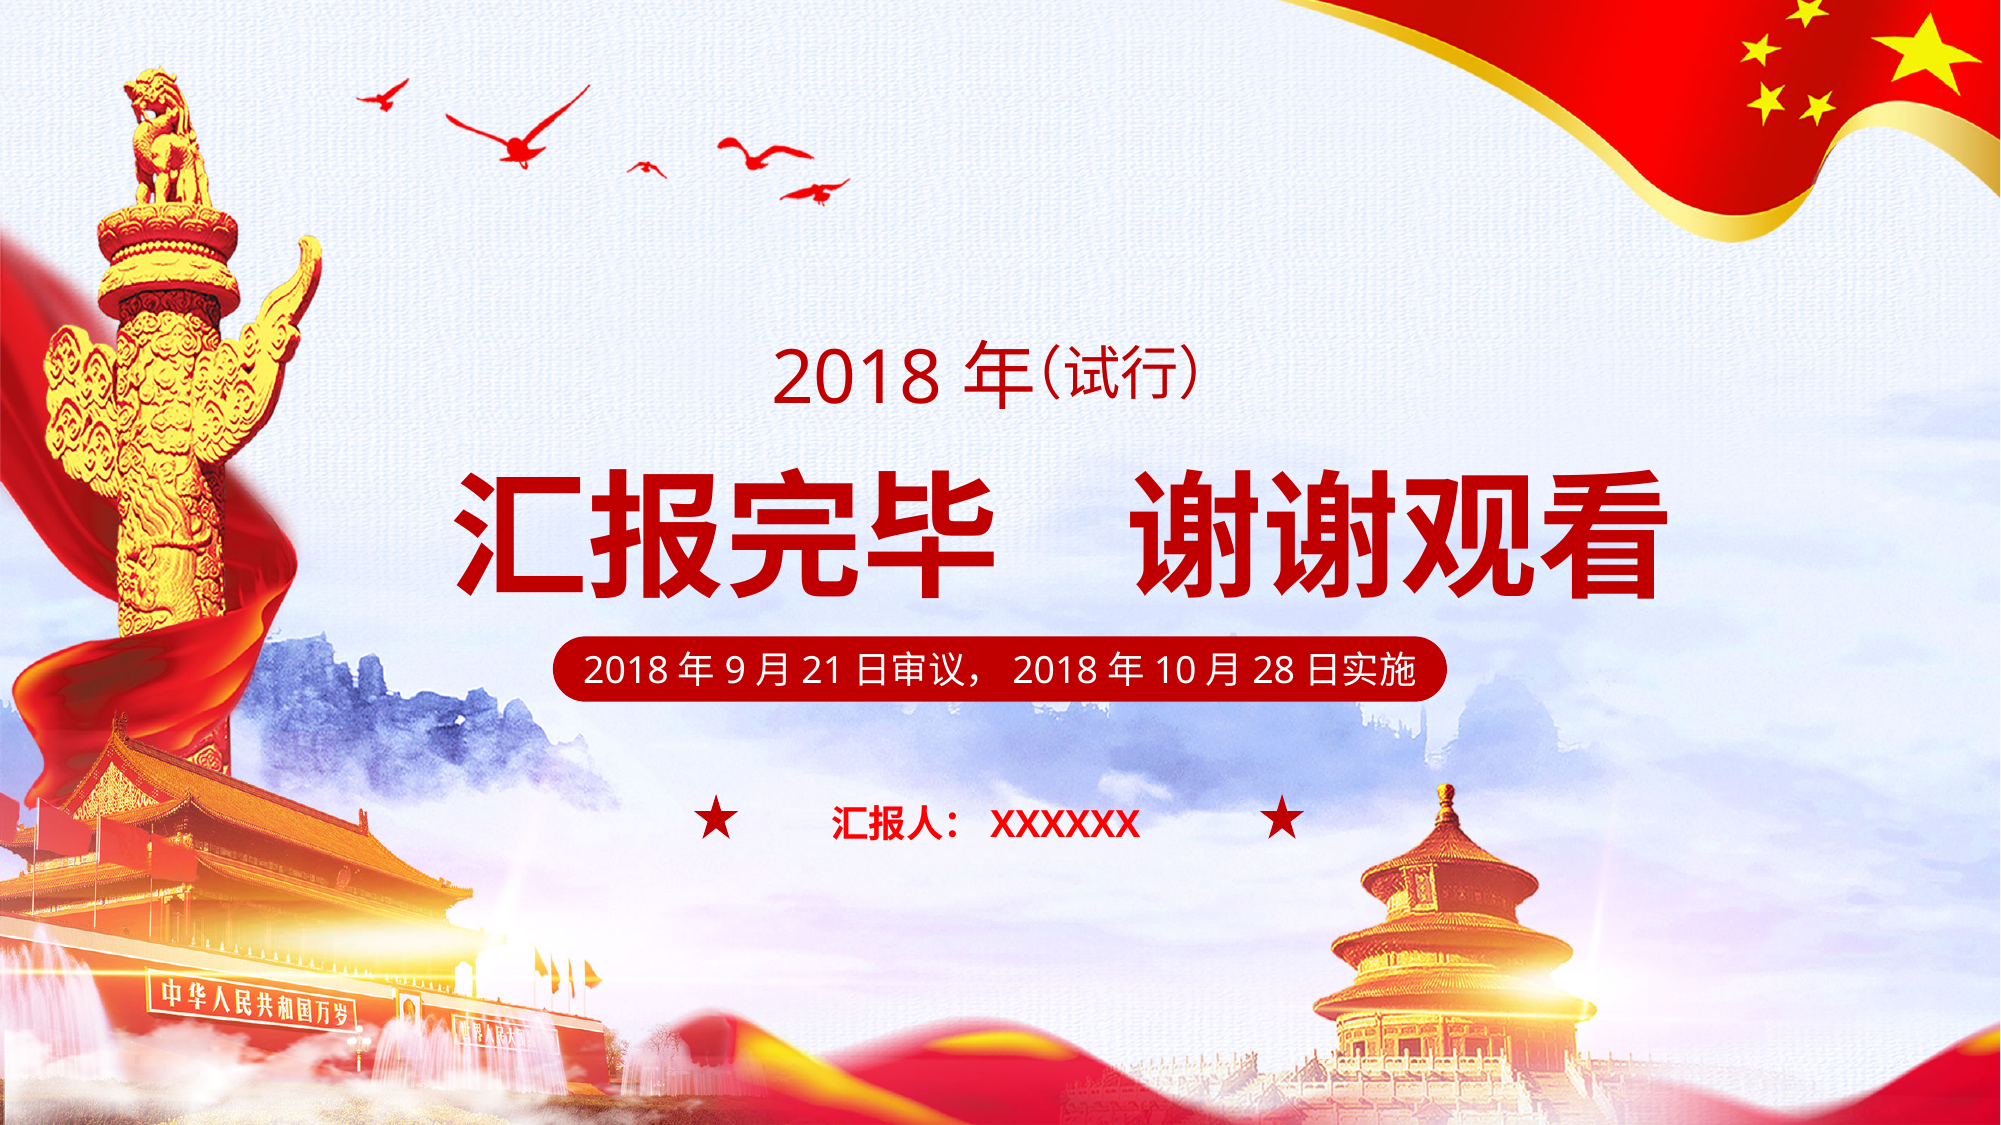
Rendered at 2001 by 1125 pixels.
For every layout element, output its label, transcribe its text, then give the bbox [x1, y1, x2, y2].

text_box [1293, 811, 1305, 820]
text_box 2018年9月21日审议，2018年10月28日实施 [553, 637, 1446, 701]
text_box 汇报完毕 谢谢观看 [216, 441, 1910, 621]
text_box 2018年 [716, 321, 1091, 426]
text_box （试行） [989, 328, 1253, 414]
text_box [694, 794, 739, 839]
text_box 汇报人：XXXXXX [816, 792, 1293, 853]
picture [0, 0, 2001, 1125]
